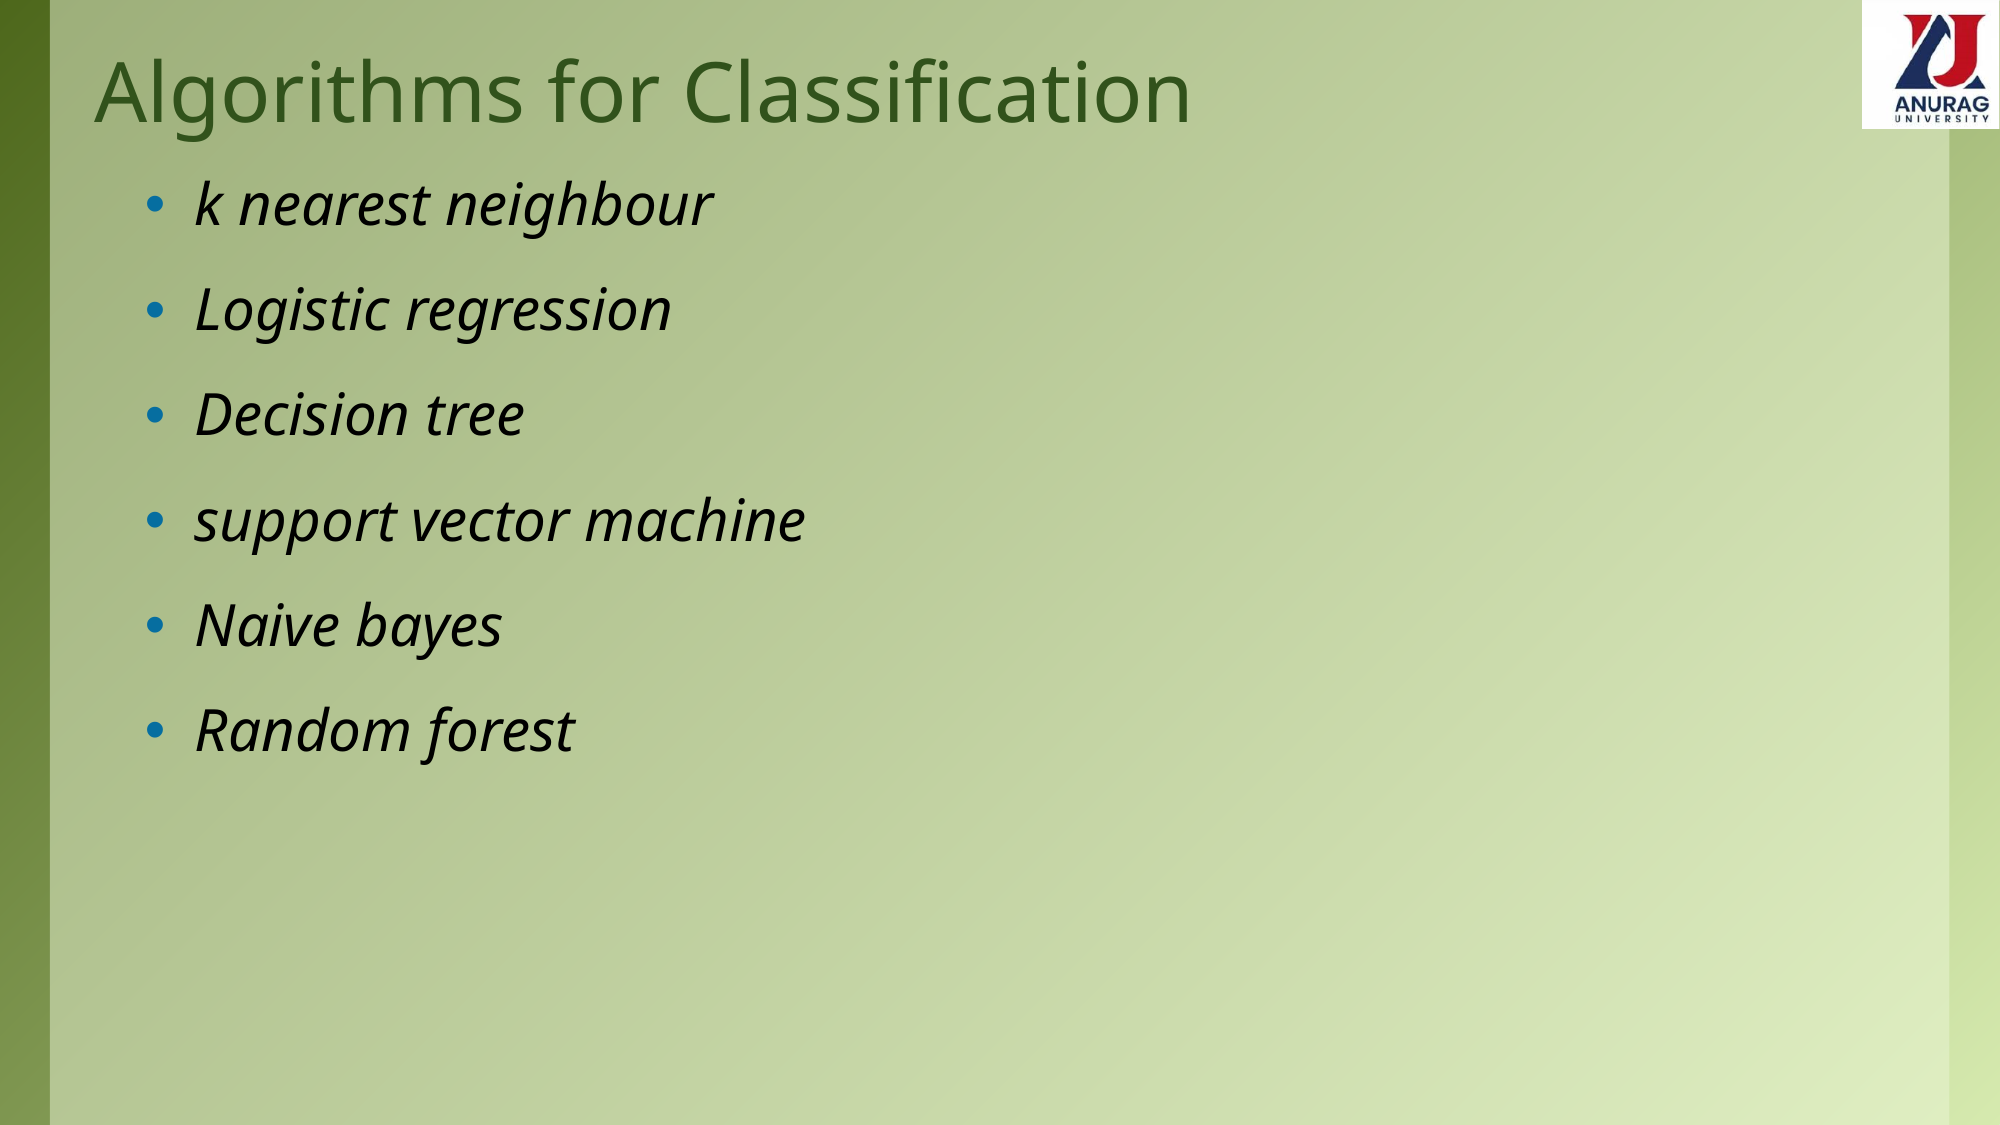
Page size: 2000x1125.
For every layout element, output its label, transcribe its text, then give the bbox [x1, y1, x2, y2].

list k nearest neighbour Logistic regression Decision tree support vector machine Naive bayes Random forest [124, 162, 1841, 1009]
title Algorithms for Classification [74, 12, 1850, 150]
picture [1862, 0, 2000, 129]
